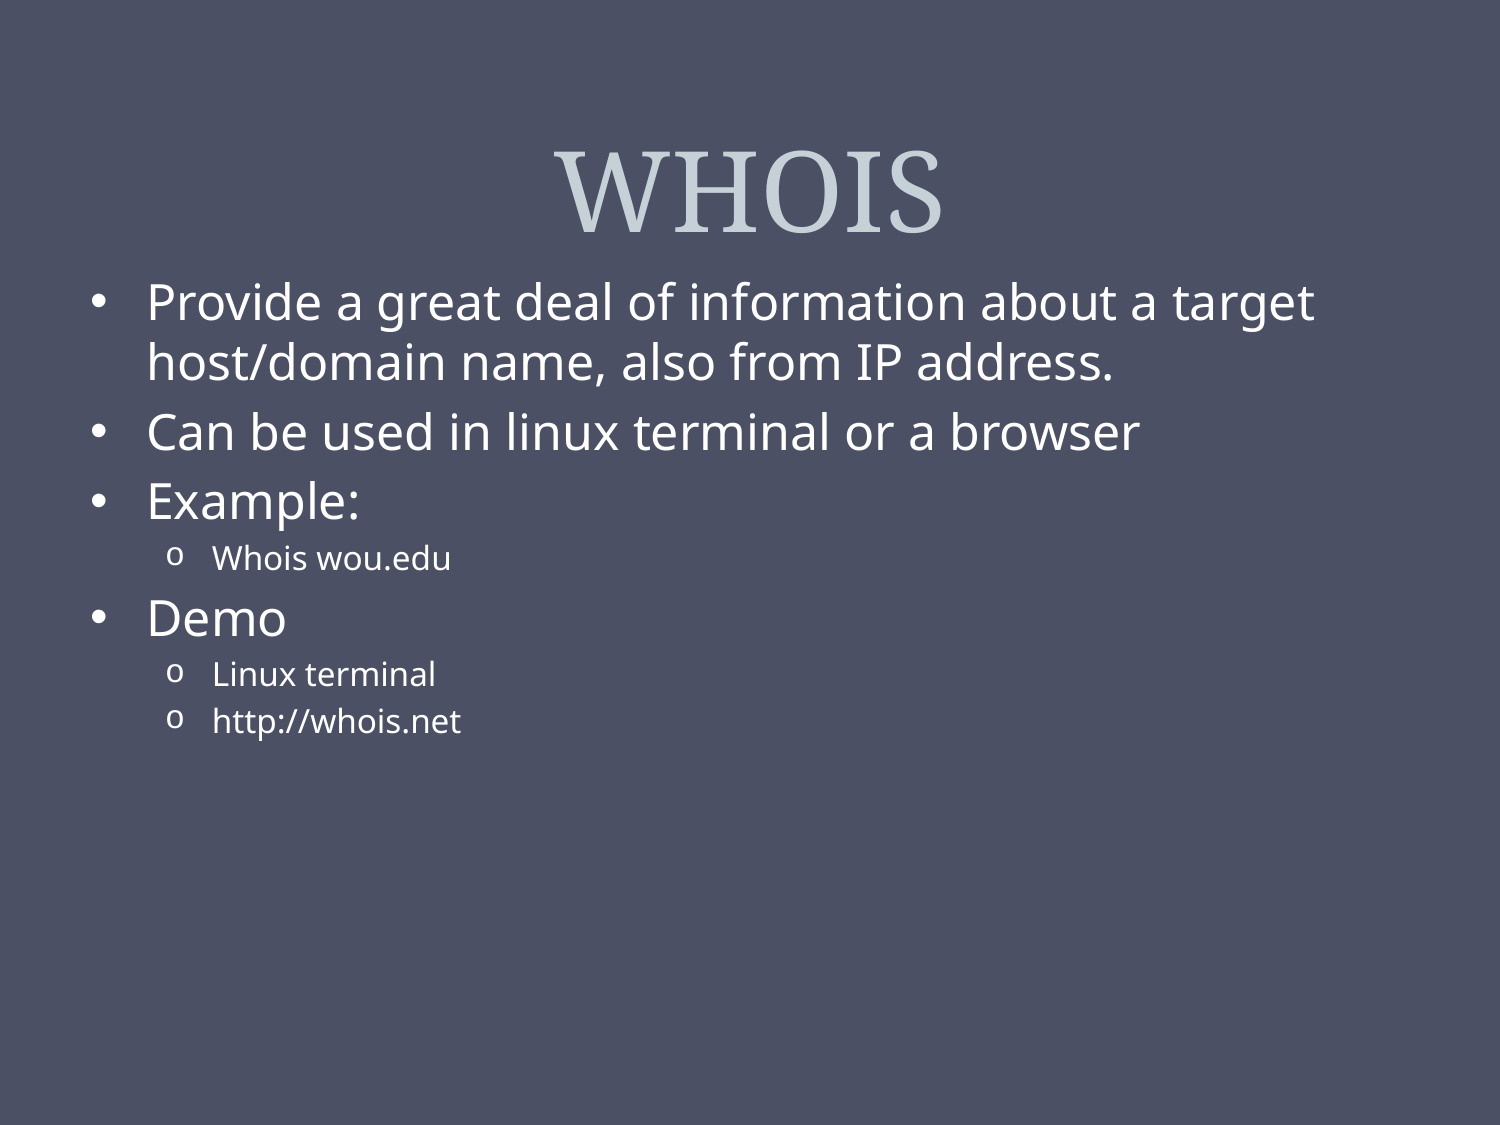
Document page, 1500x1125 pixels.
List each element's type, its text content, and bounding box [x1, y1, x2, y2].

title WHOIS [75, 0, 1425, 262]
list Provide a great deal of information about a target host/domain name, also from IP address. Can be used in linux terminal or a browser Example: Whois wou.edu Demo Linux terminal http://whois.net [75, 262, 1425, 1005]
